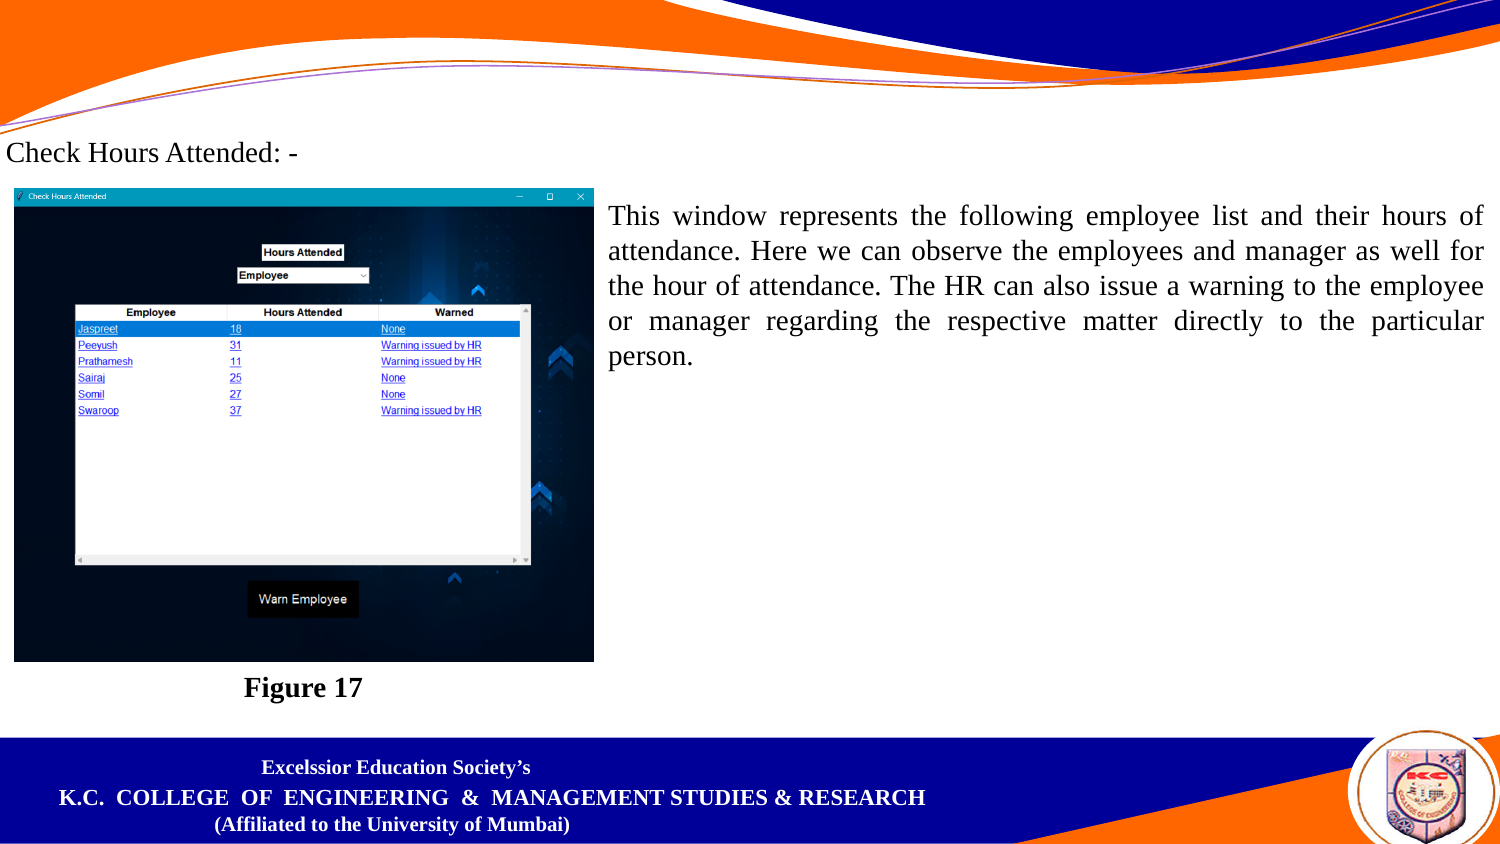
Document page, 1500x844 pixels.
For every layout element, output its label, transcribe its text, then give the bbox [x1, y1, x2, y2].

text_box Figure 17 [229, 671, 379, 712]
text_box This window represents the following employee list and their hours of attendance. Here we can observe the employees and manager as well for the hour of attendance. The HR can also issue a warning to the employee or manager regarding the respective matter directly to the particular person. [595, 188, 1500, 379]
picture [14, 207, 594, 662]
picture [1347, 721, 1500, 844]
text_box Check Hours Attended: - [0, 124, 743, 177]
